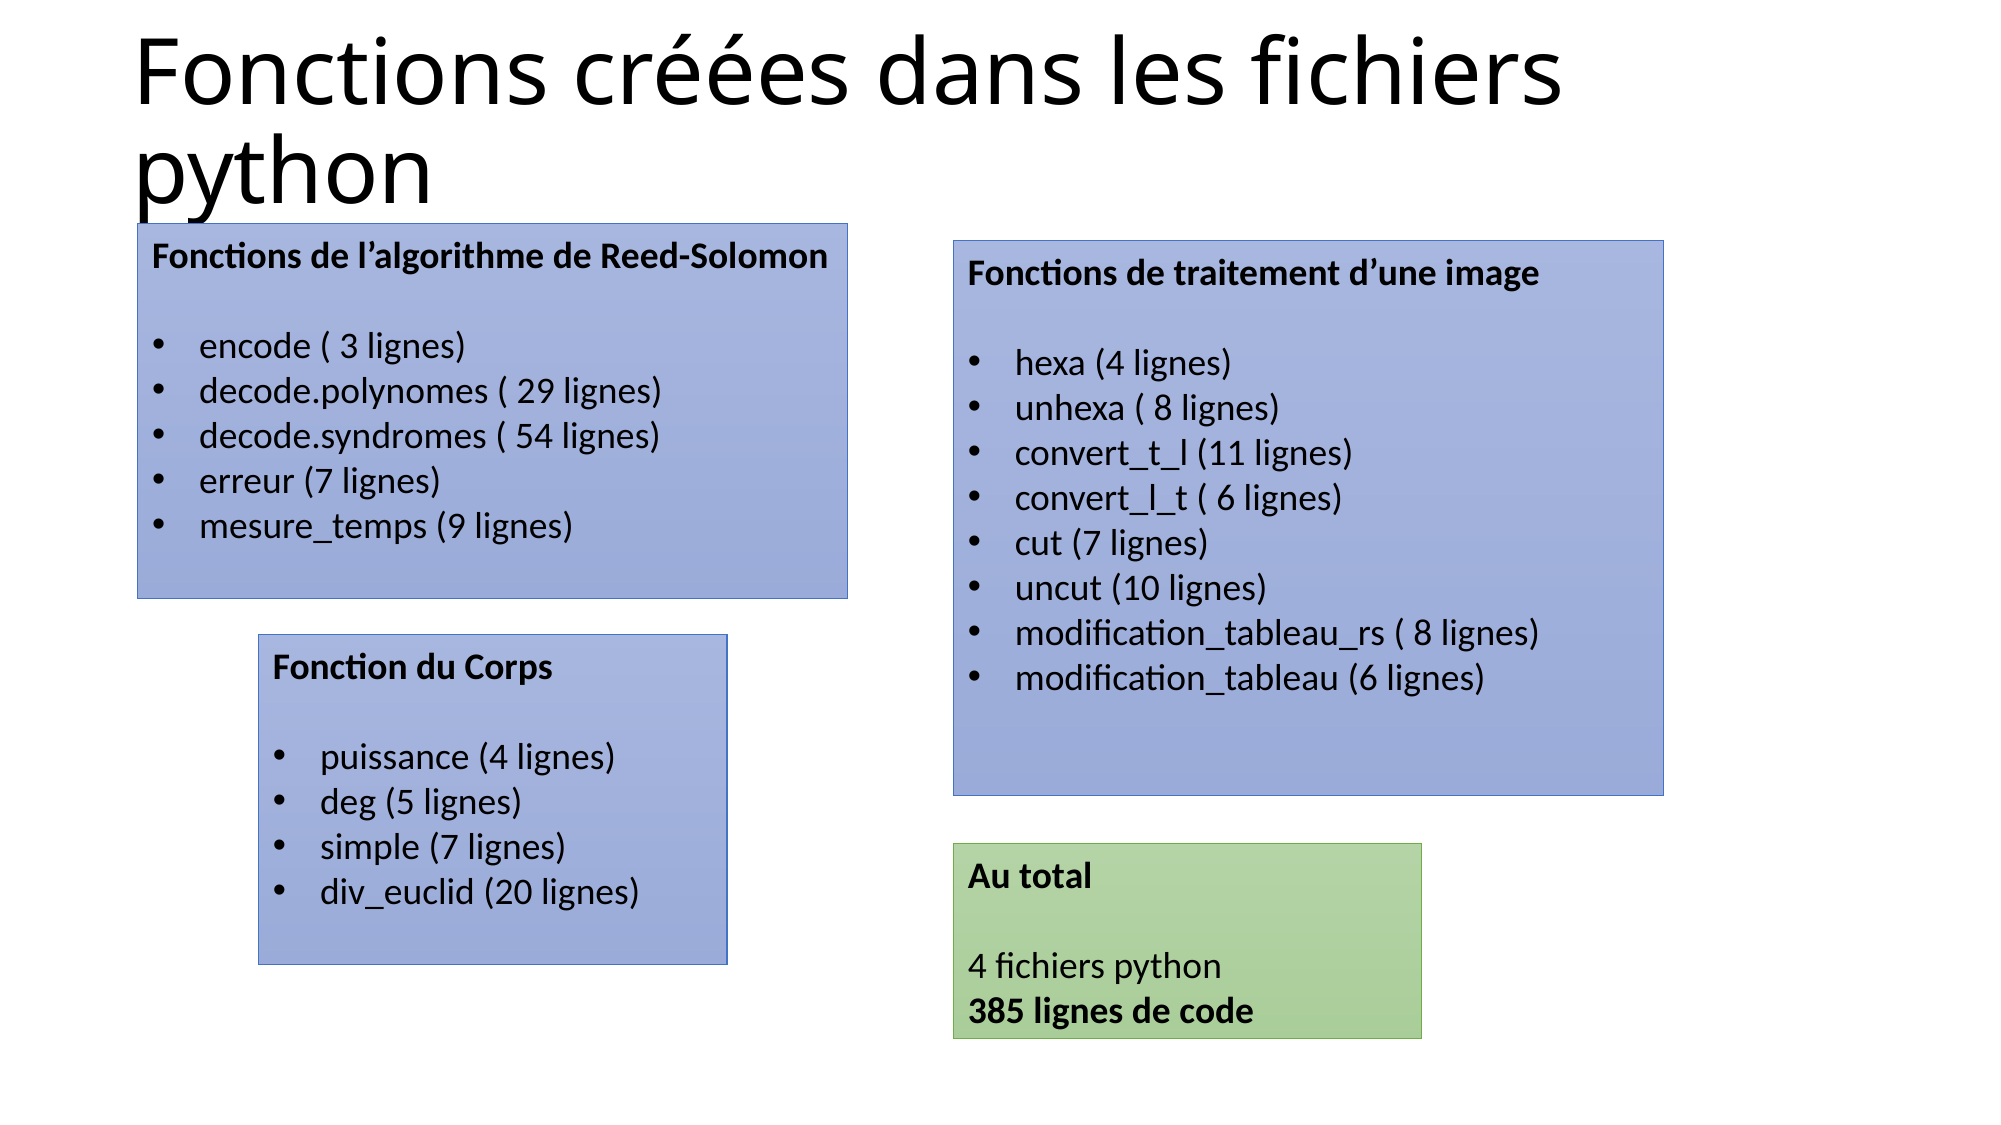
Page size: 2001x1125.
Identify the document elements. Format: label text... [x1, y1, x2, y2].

text_box Fonction du Corps puissance (4 lignes) deg (5 lignes) simple (7 lignes) div_euclid (20 lignes) [258, 634, 728, 965]
text_box Fonctions de traitement d’une image hexa (4 lignes) unhexa ( 8 lignes) convert_t_l (11 lignes) convert_l_t ( 6 lignes) cut (7 lignes) uncut (10 lignes) modification_tableau_rs ( 8 lignes) modification_tableau (6 lignes) [953, 240, 1664, 796]
title Fonctions créées dans les fichiers python [117, 24, 1843, 224]
text_box Fonctions de l’algorithme de Reed-Solomon encode ( 3 lignes) decode.polynomes ( 29 lignes) decode.syndromes ( 54 lignes) erreur (7 lignes) mesure_temps (9 lignes) [137, 223, 848, 599]
text_box Au total 4 fichiers python 385 lignes de code [953, 843, 1422, 1039]
